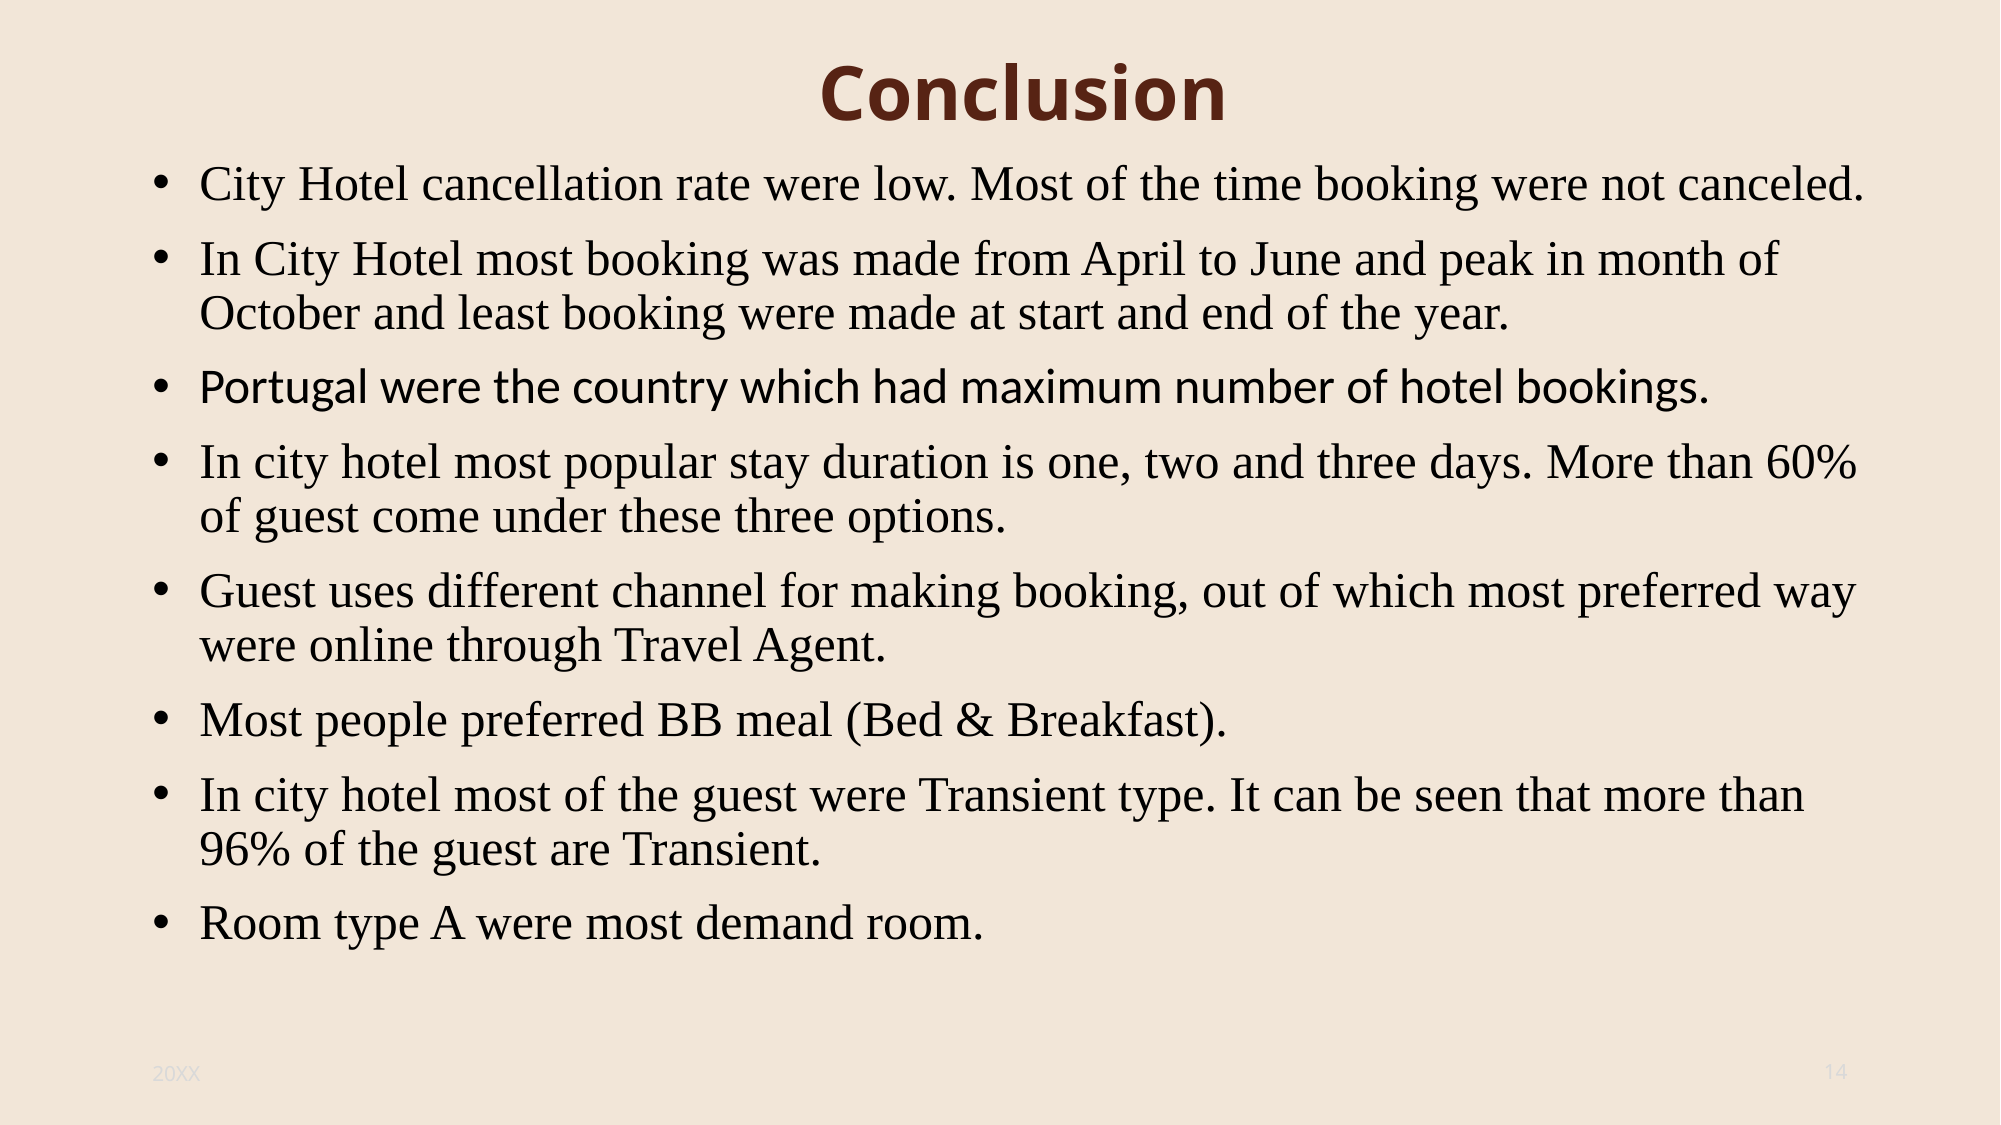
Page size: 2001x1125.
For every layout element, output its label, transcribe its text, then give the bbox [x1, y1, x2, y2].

slide_number 14 [1412, 1042, 1863, 1103]
slide_number 20XX [137, 1042, 588, 1103]
list Conclusion City Hotel cancellation rate were low. Most of the time booking were not canceled. In City Hotel most booking was made from April to June and peak in month of October and least booking were made at start and end of the year. Portugal were the country which had maximum number of hotel bookings. In city hotel most popular stay duration is one, two and three days. More than 60% of guest come under these three options. Guest uses different channel for making booking, out of which most preferred way were online through Travel Agent. Most people preferred BB meal (Bed & Breakfast). In city hotel most of the guest were Transient type. It can be seen that more than 96% of the guest are Transient. Room type A were most demand room. [137, 47, 1910, 994]
